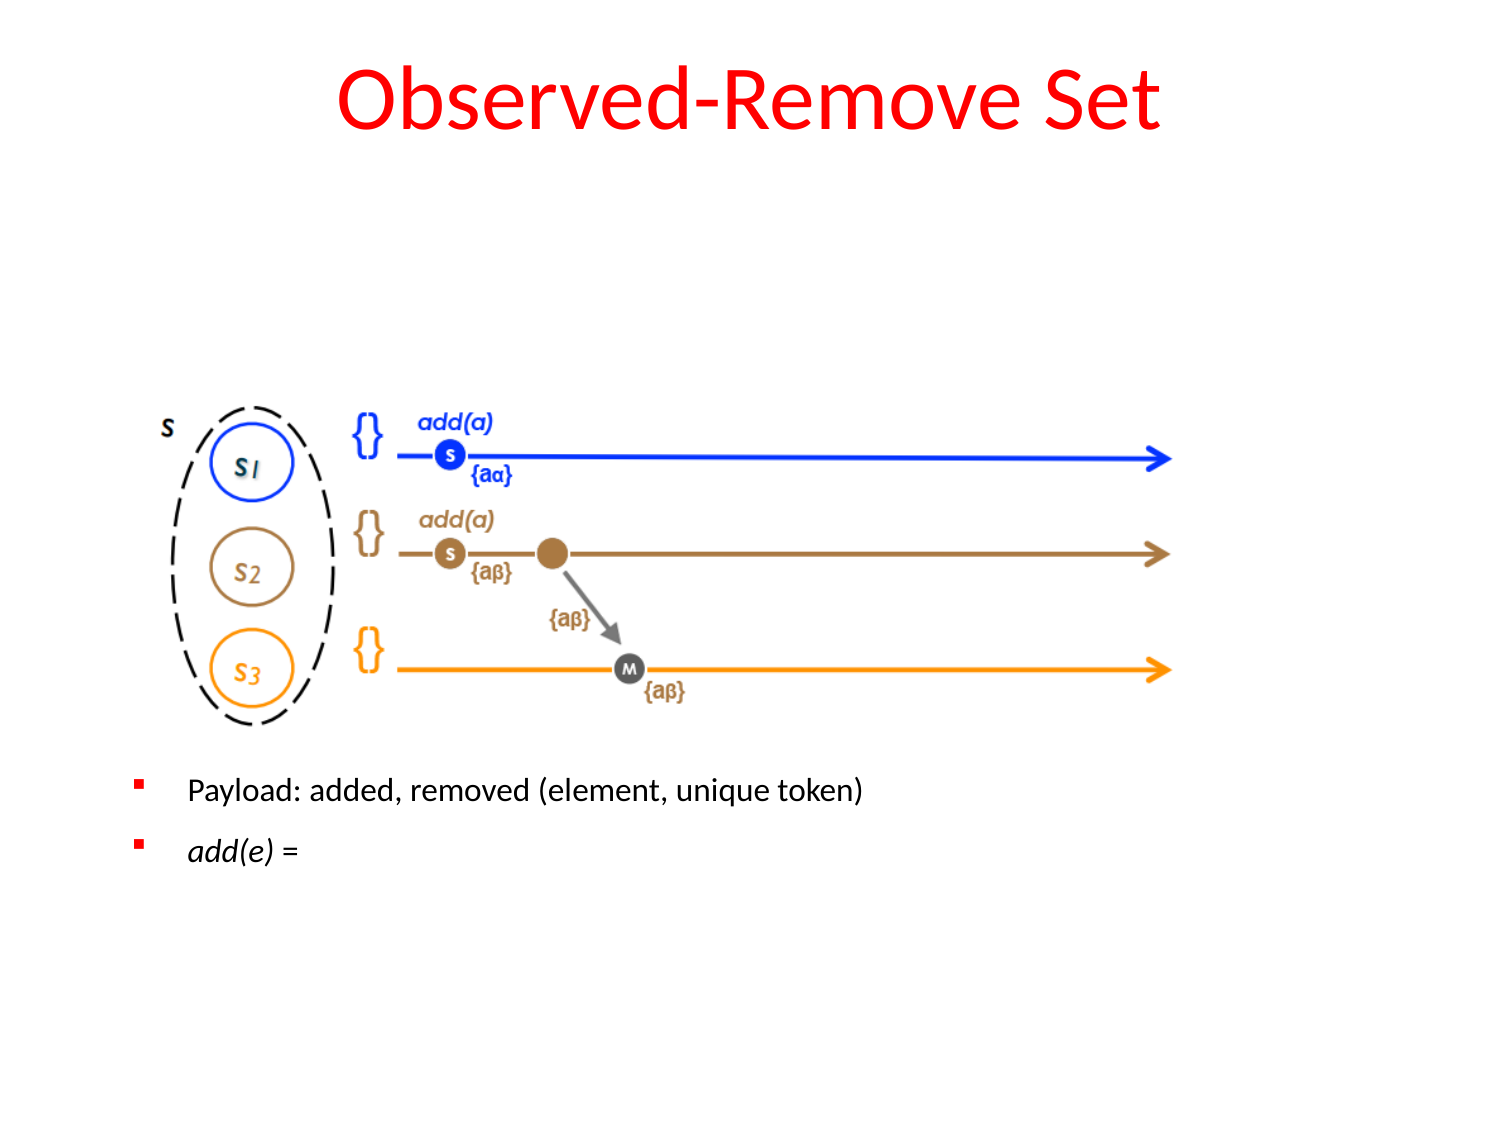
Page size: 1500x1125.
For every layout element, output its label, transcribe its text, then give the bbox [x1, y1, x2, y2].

title Observed-Remove Set [0, 0, 1500, 187]
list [141, 353, 1183, 738]
